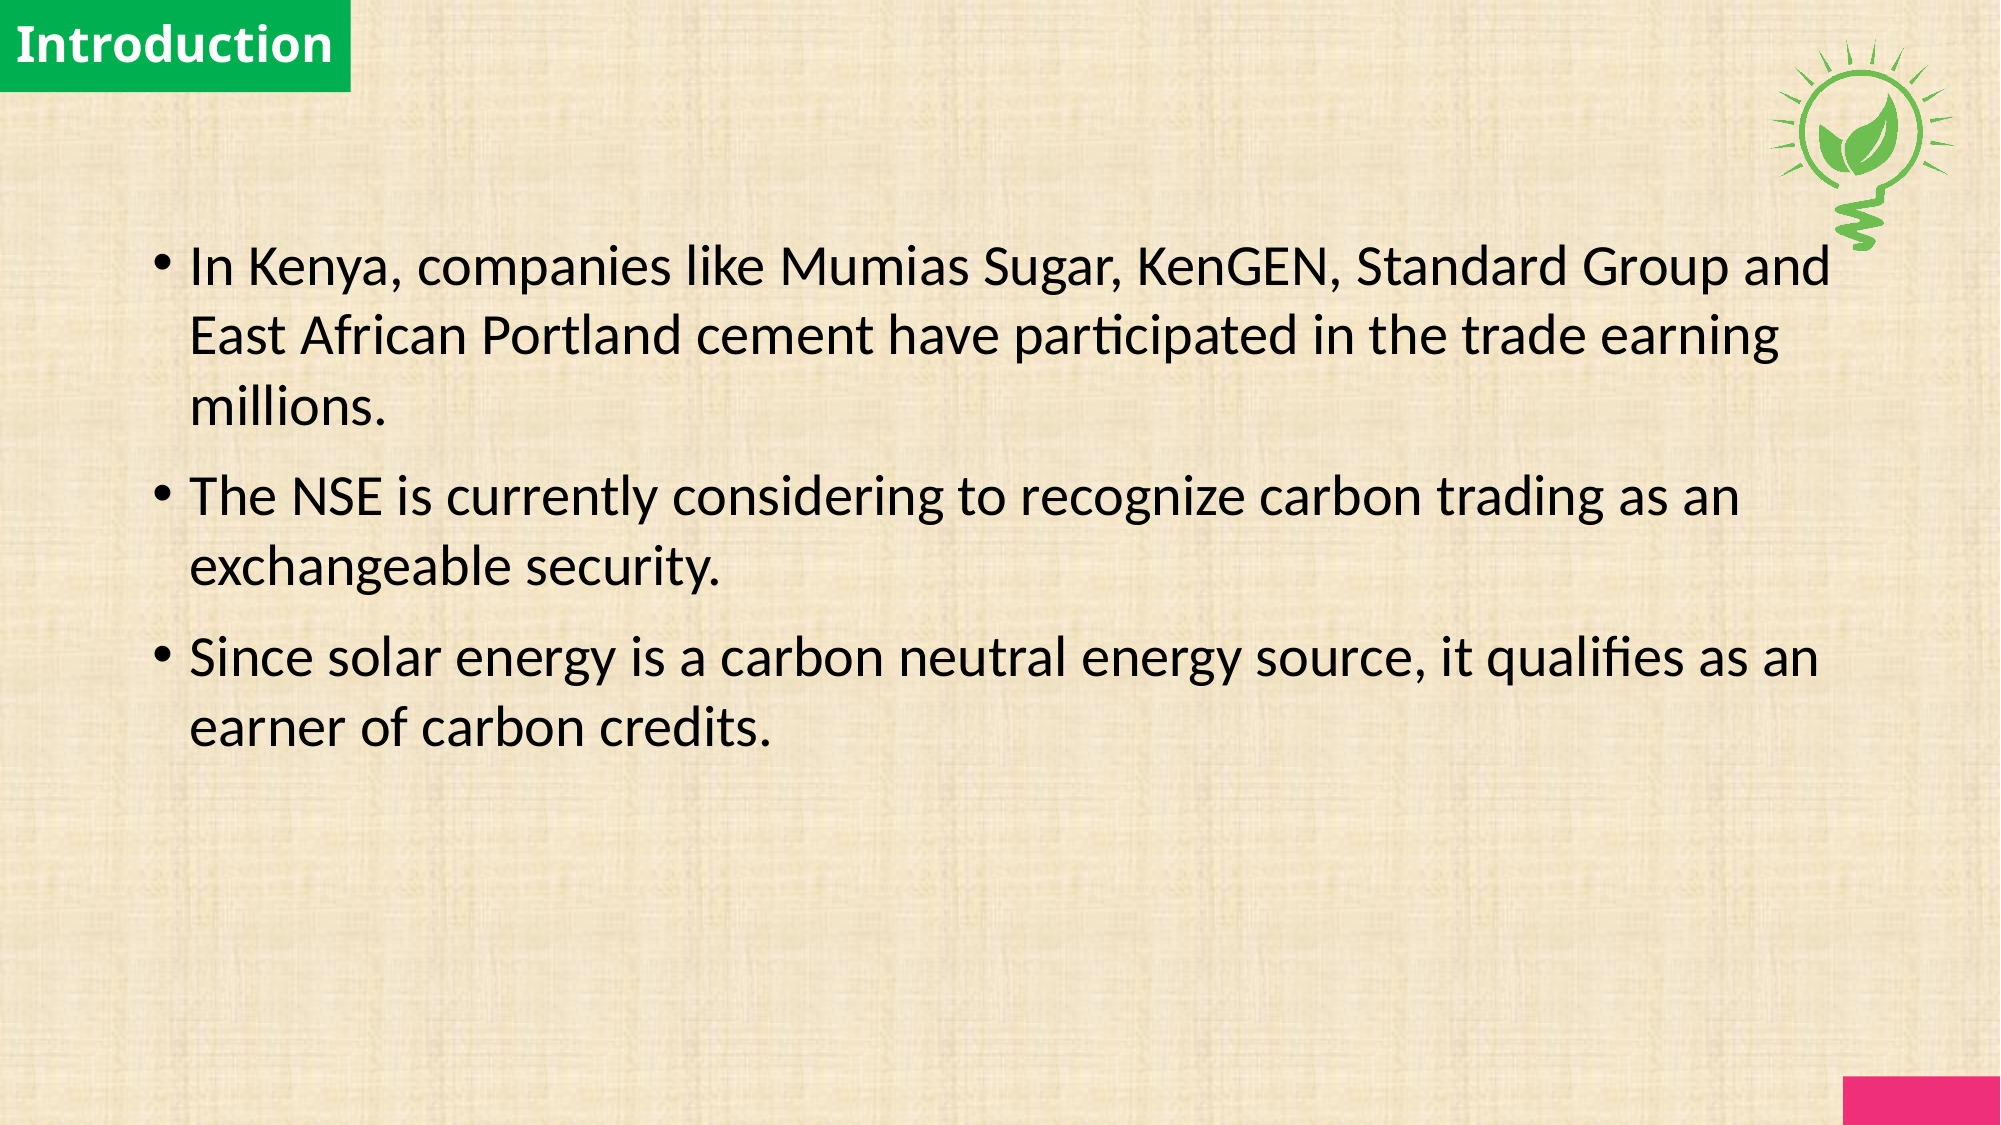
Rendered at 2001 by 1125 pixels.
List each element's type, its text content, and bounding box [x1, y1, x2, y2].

title Introduction [0, 0, 351, 93]
picture [1760, 37, 1965, 251]
list In Kenya, companies like Mumias Sugar, KenGEN, Standard Group and East African Portland cement have participated in the trade earning millions. The NSE is currently considering to recognize carbon trading as an exchangeable security. Since solar energy is a carbon neutral energy source, it qualifies as an earner of carbon credits. [137, 219, 1863, 1077]
text_box [1842, 1075, 2000, 1125]
